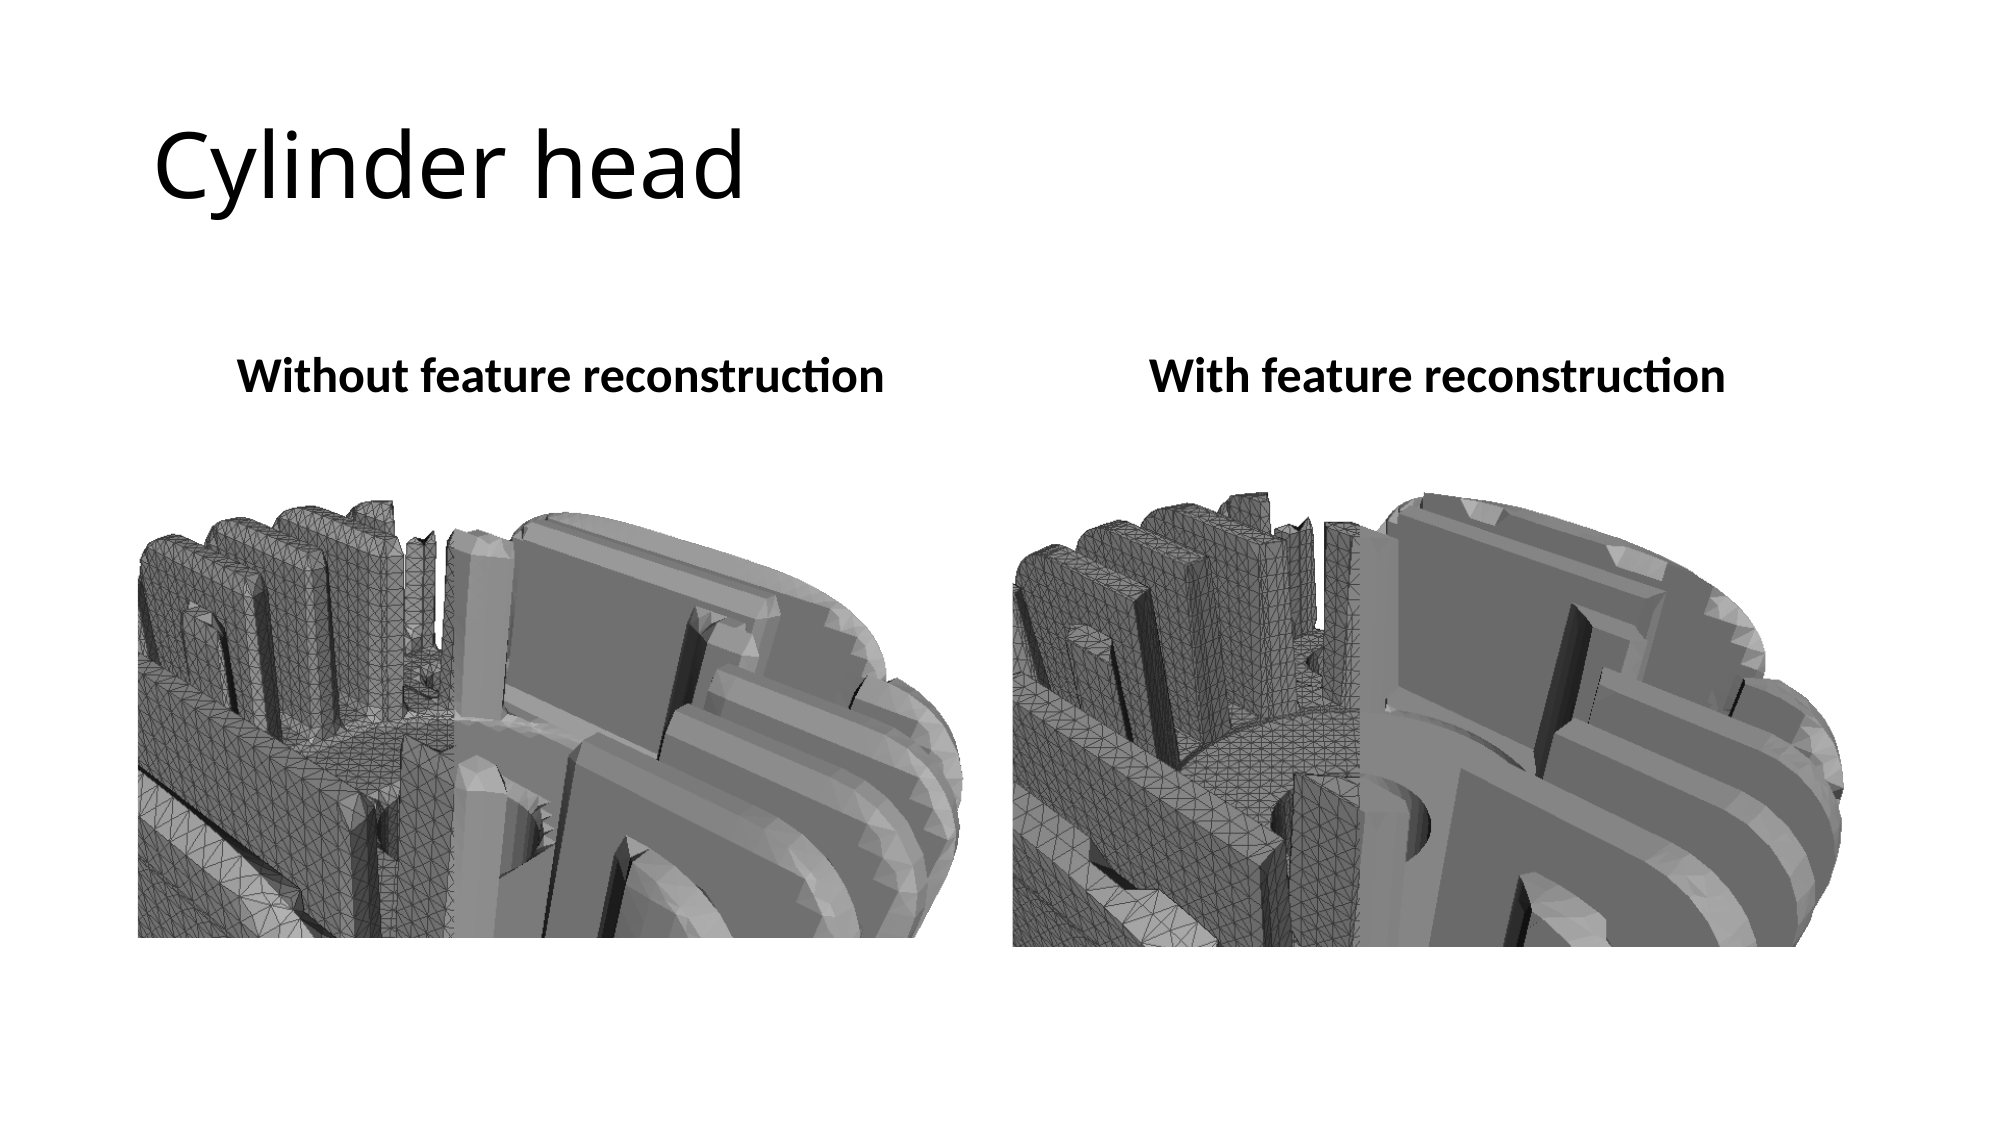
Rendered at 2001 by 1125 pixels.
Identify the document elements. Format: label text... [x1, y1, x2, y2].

list Without feature reconstruction [137, 275, 984, 411]
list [1012, 479, 1863, 947]
title Cylinder head [137, 59, 1863, 278]
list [137, 488, 984, 938]
list With feature reconstruction [1012, 275, 1863, 411]
